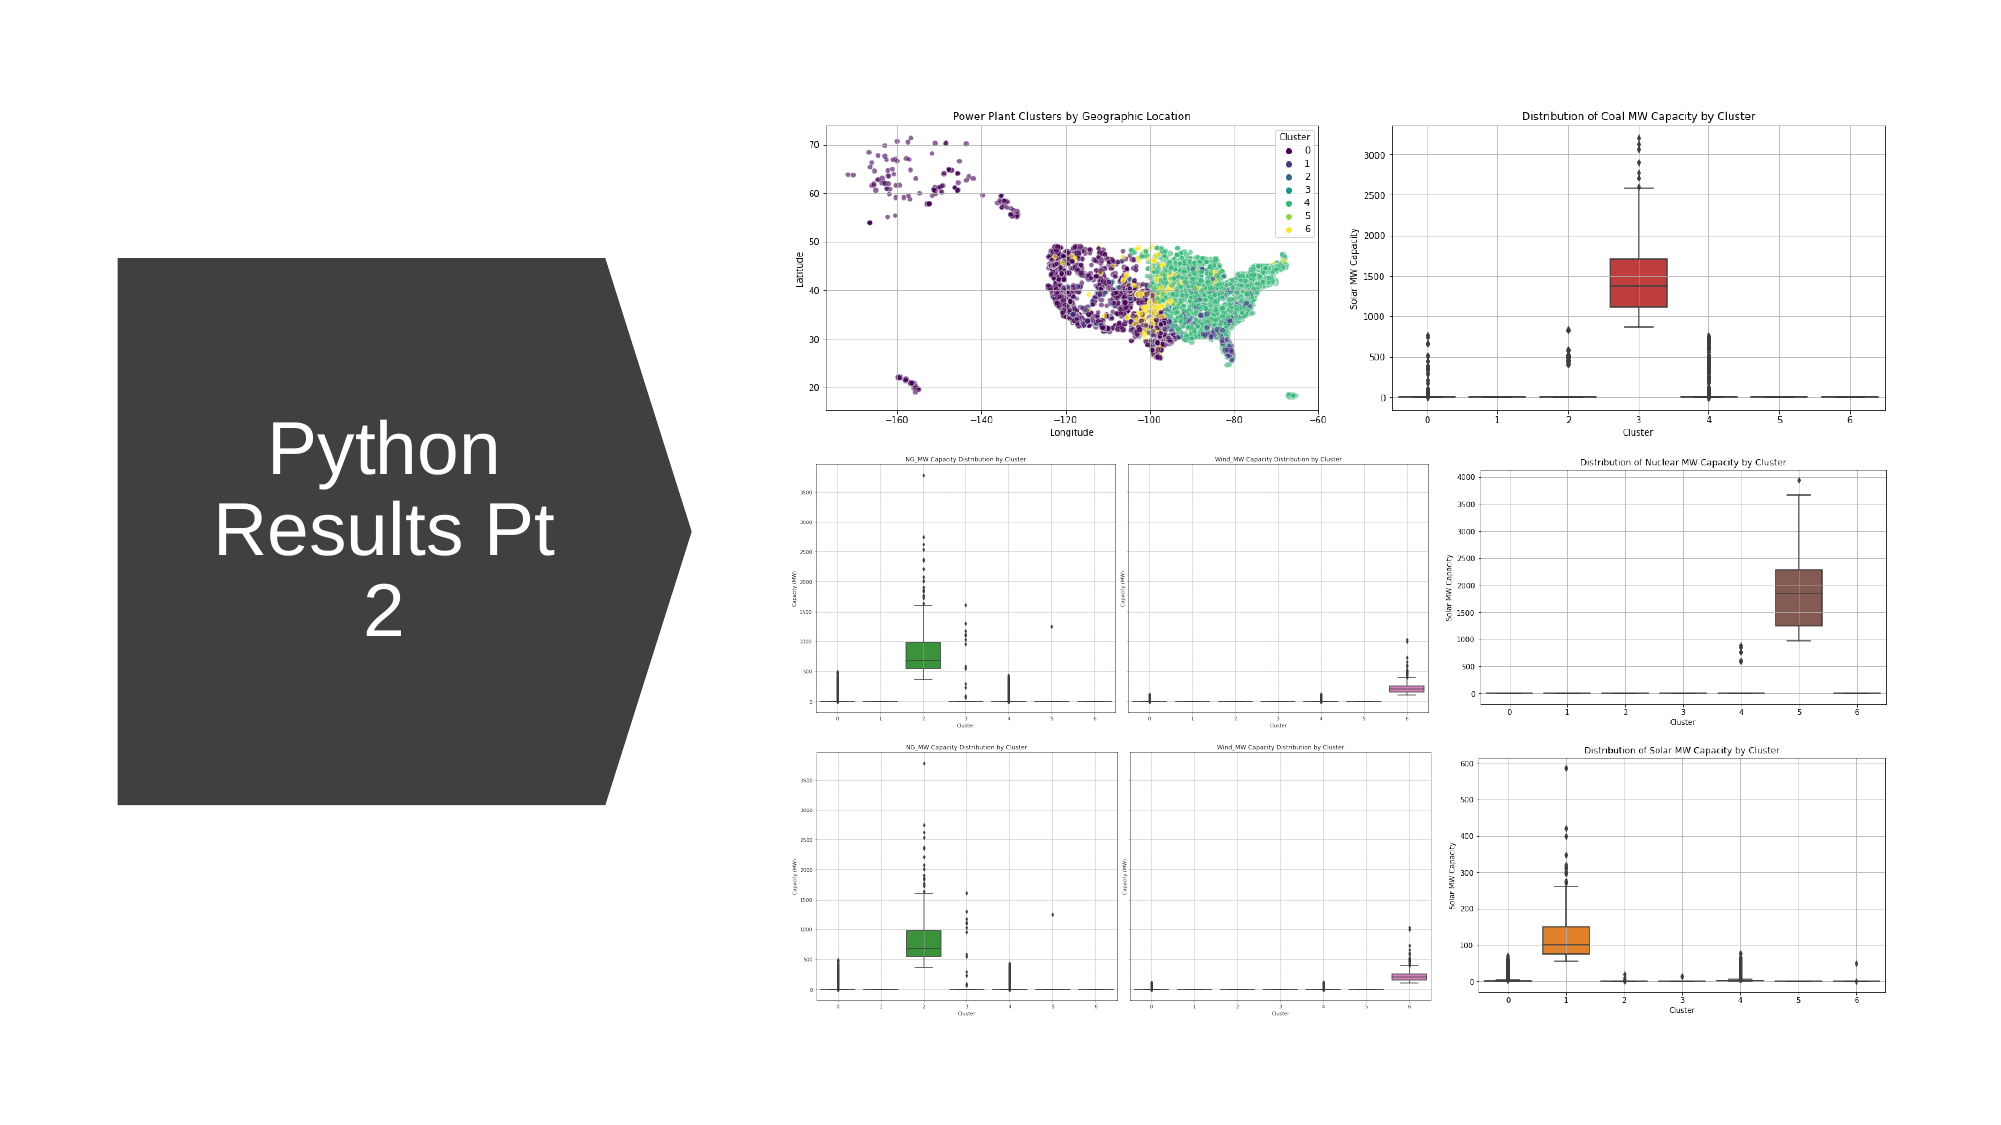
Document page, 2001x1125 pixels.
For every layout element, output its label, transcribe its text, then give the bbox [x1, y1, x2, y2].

text_box [115, 256, 694, 808]
picture [789, 105, 1333, 443]
picture [1443, 741, 1890, 1020]
title Python Results Pt 2 [168, 322, 601, 741]
picture [1441, 453, 1890, 731]
picture [1343, 105, 1890, 443]
picture [789, 453, 1431, 731]
picture [789, 741, 1434, 1020]
